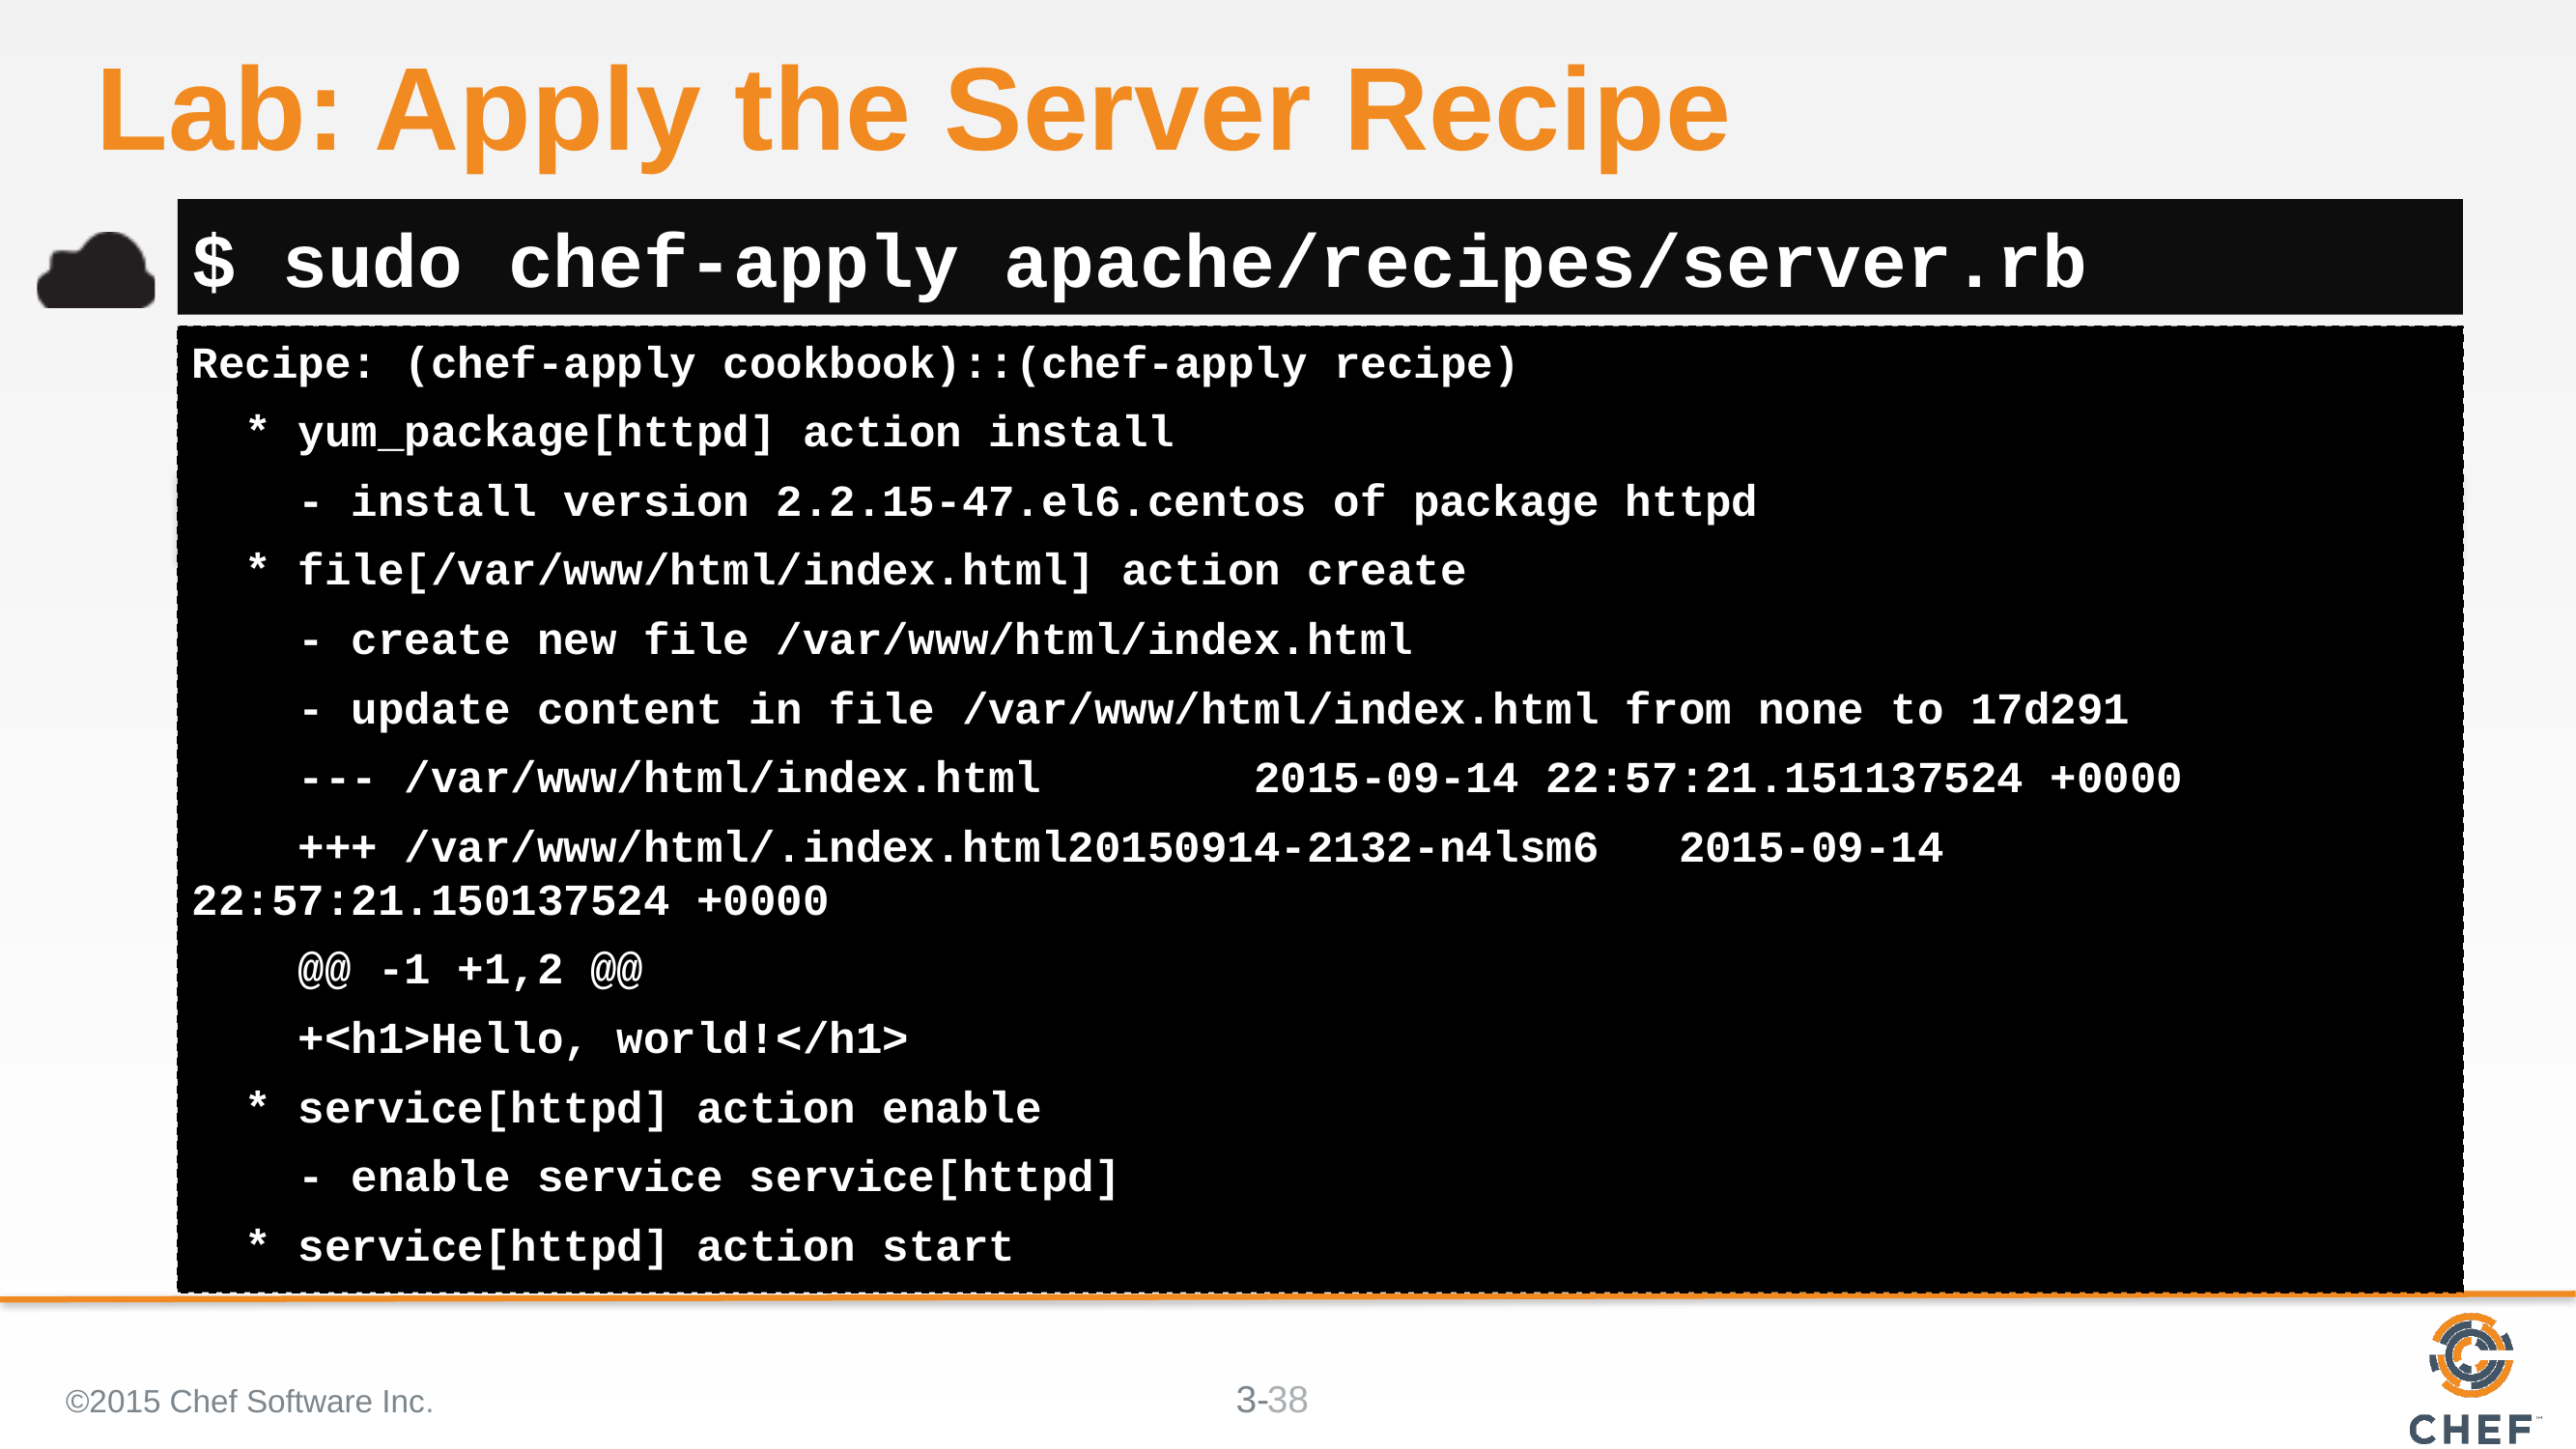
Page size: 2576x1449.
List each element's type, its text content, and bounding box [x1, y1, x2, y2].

footer ©2015 Chef Software Inc. [51, 1359, 952, 1440]
slide_number 38 [998, 1359, 1578, 1437]
list Recipe: (chef-apply cookbook)::(chef-apply recipe) * yum_package[httpd] action install - install version 2.2.15-47.el6.centos of package httpd * file[/var/www/html/index.html] action create - create new file /var/www/html/index.html - update content in file /var/www/html/index.html from none to 17d291 --- /var/www/html/index.html 2015-09-14 22:57:21.151137524 +0000 +++ /var/www/html/.index.html20150914-2132-n4lsm6 2015-09-14 22:57:21.150137524 +0000 @@ -1 +1,2 @@ +<h1>Hello, world!</h1> * service[httpd] action enable - enable service service[httpd] * service[httpd] action start [177, 326, 2464, 1293]
list $ sudo chef-apply apache/recipes/server.rb [177, 199, 2463, 315]
title Lab: Apply the Server Recipe [96, 48, 2463, 180]
picture [2399, 1297, 2550, 1449]
